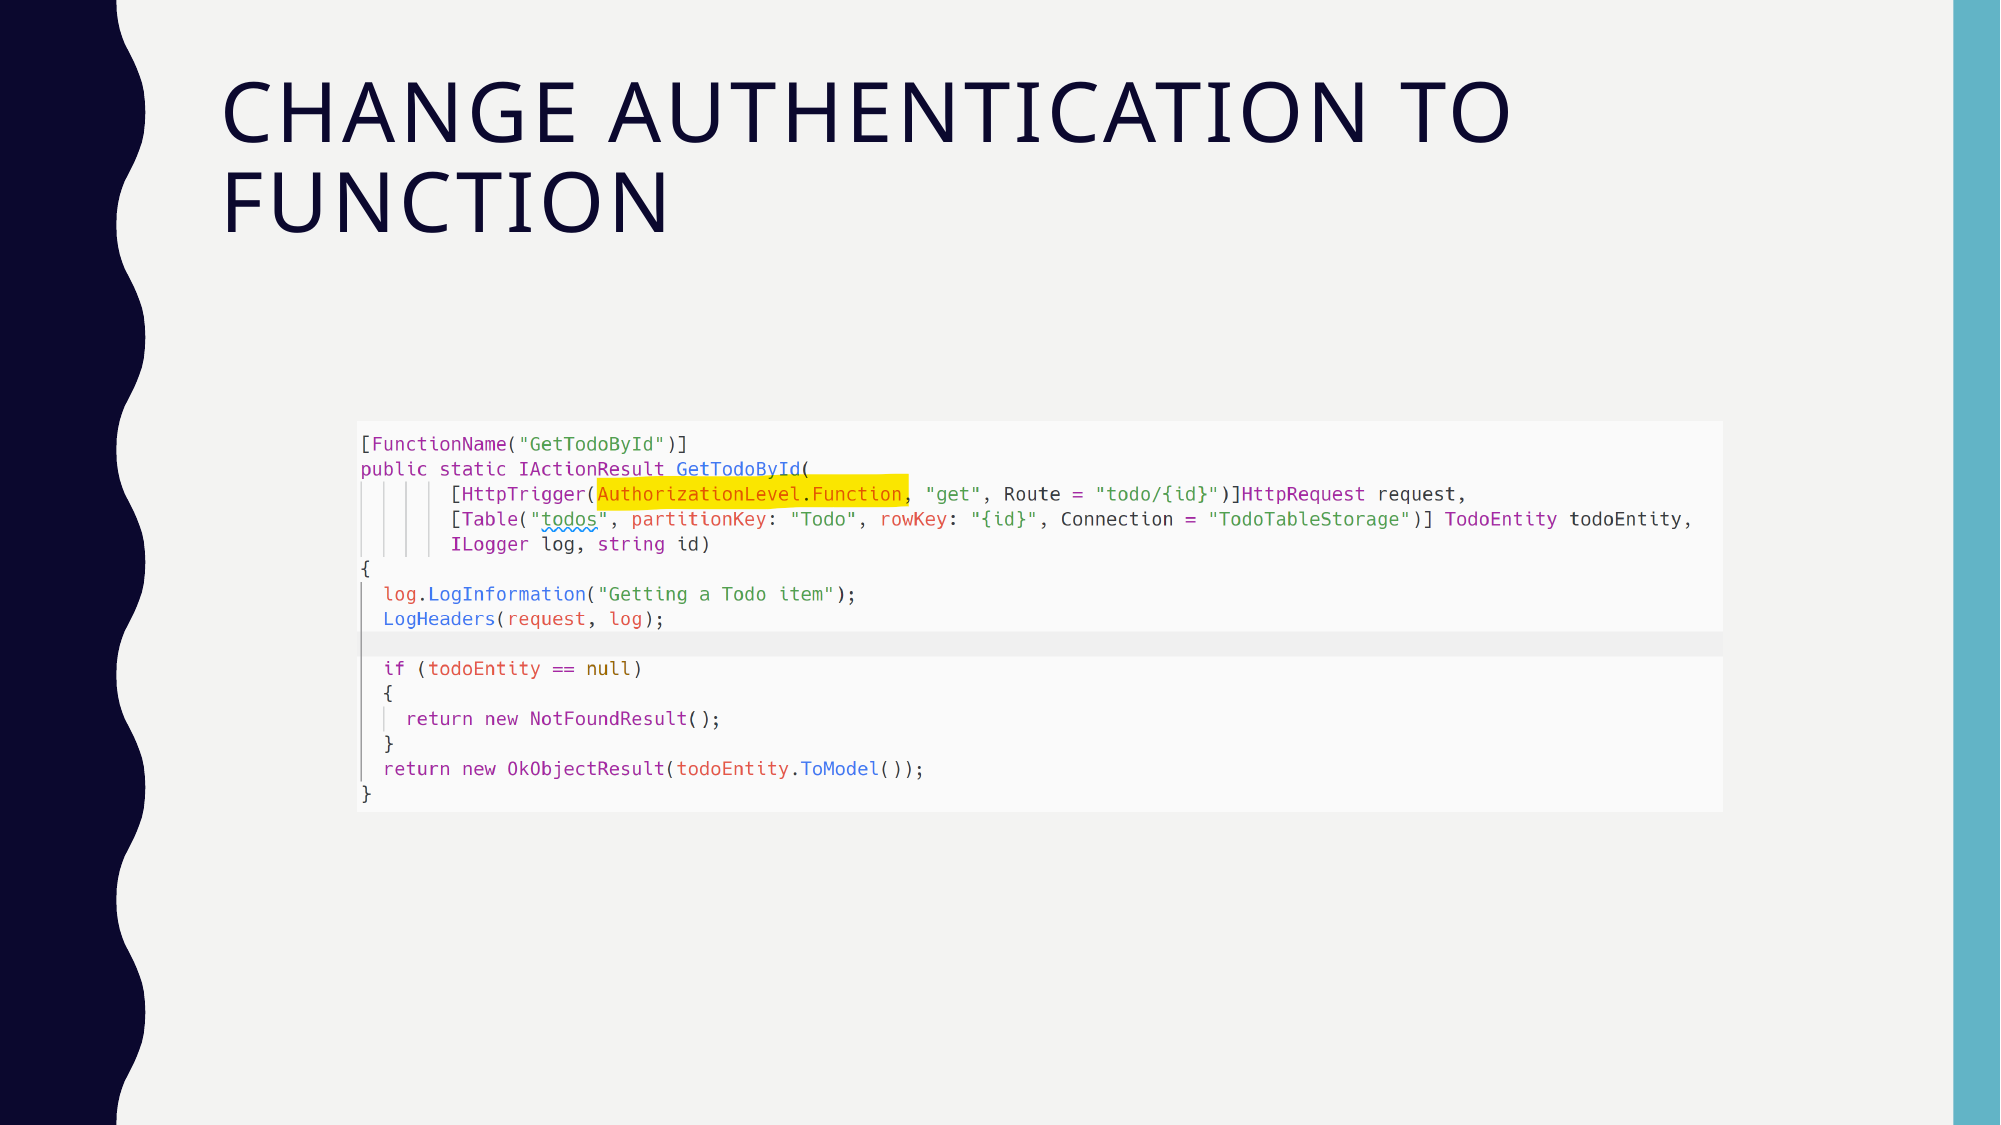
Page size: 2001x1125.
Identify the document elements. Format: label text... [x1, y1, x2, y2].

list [357, 421, 1723, 812]
title Change Authentication to Function [205, 62, 1875, 205]
